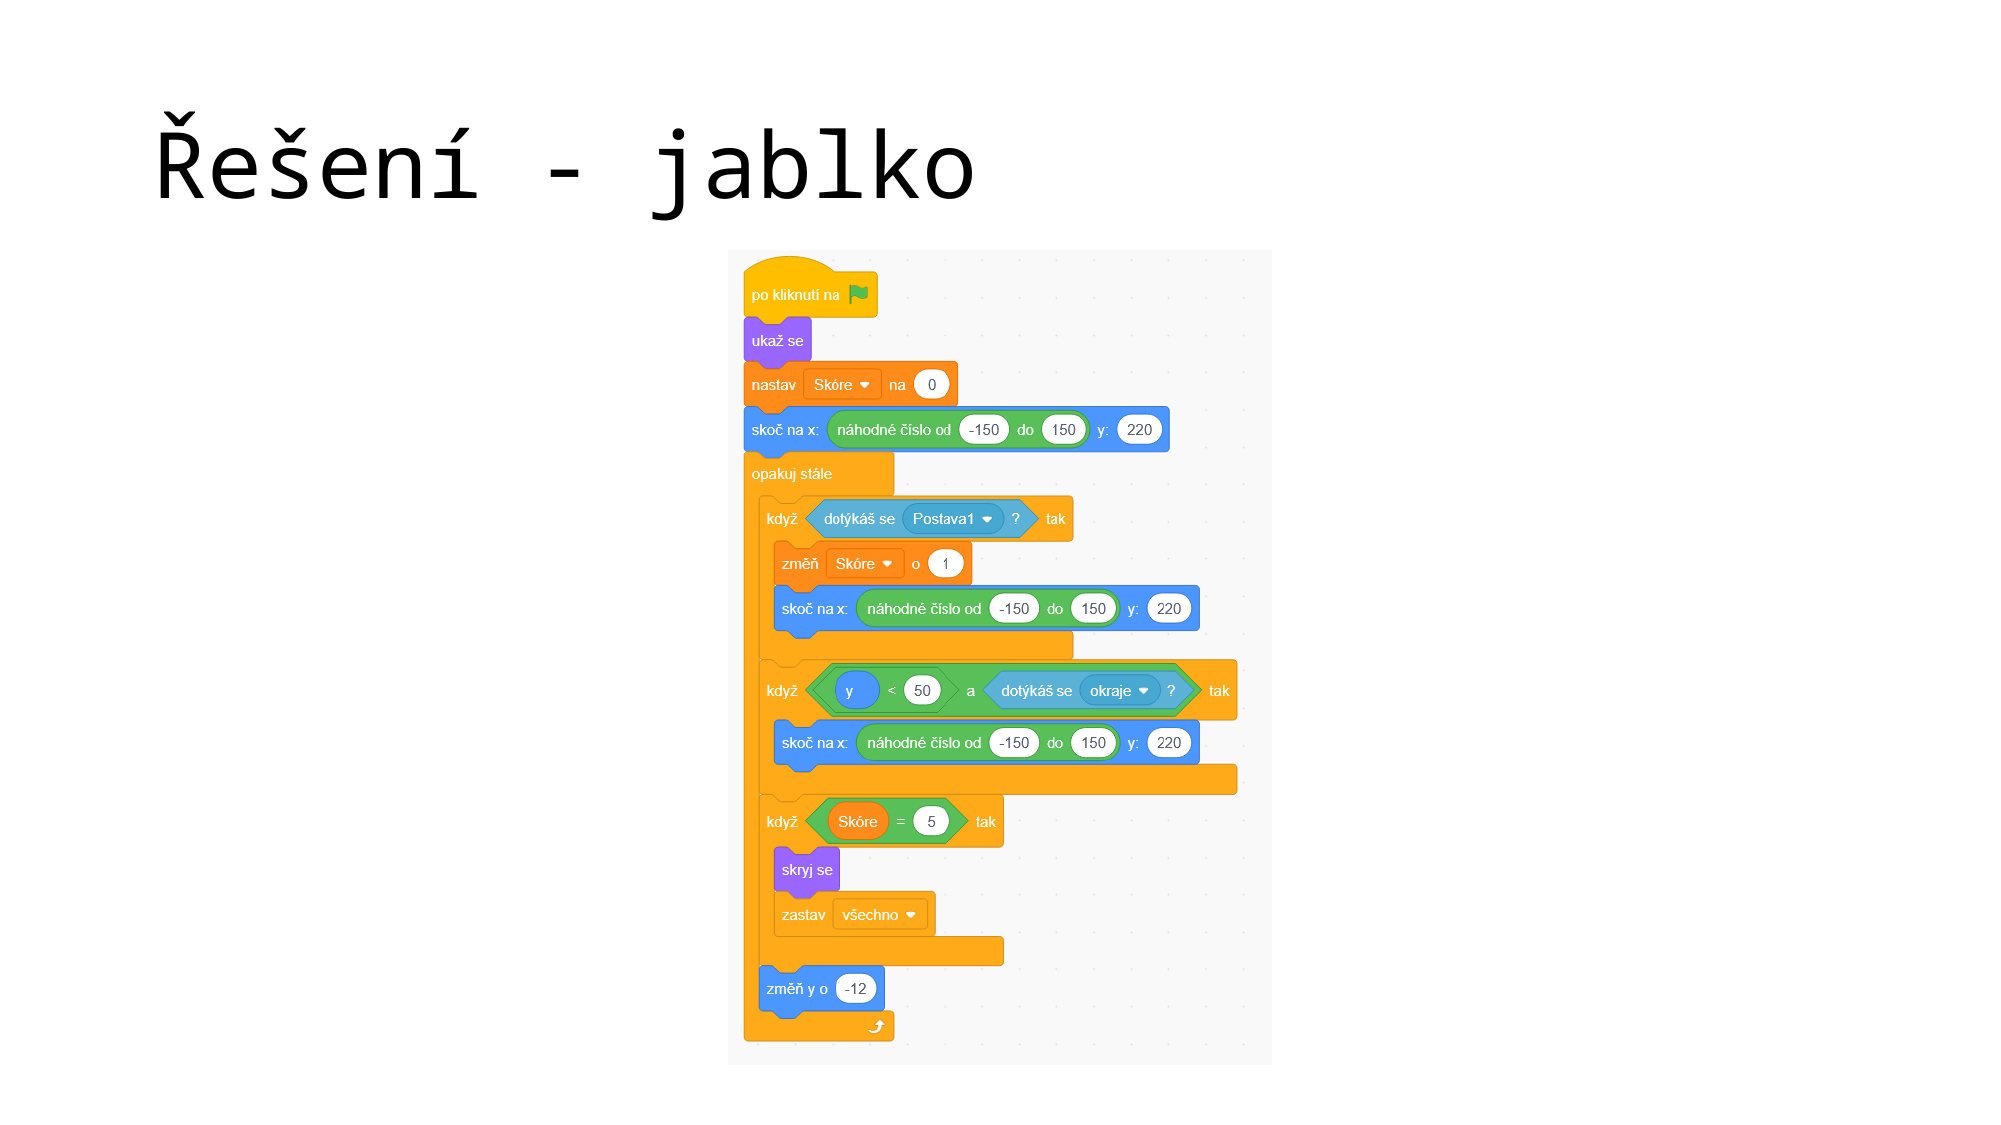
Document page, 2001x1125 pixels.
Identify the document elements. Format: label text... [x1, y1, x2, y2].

title Řešení - jablko [137, 59, 1863, 278]
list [728, 250, 1272, 1066]
